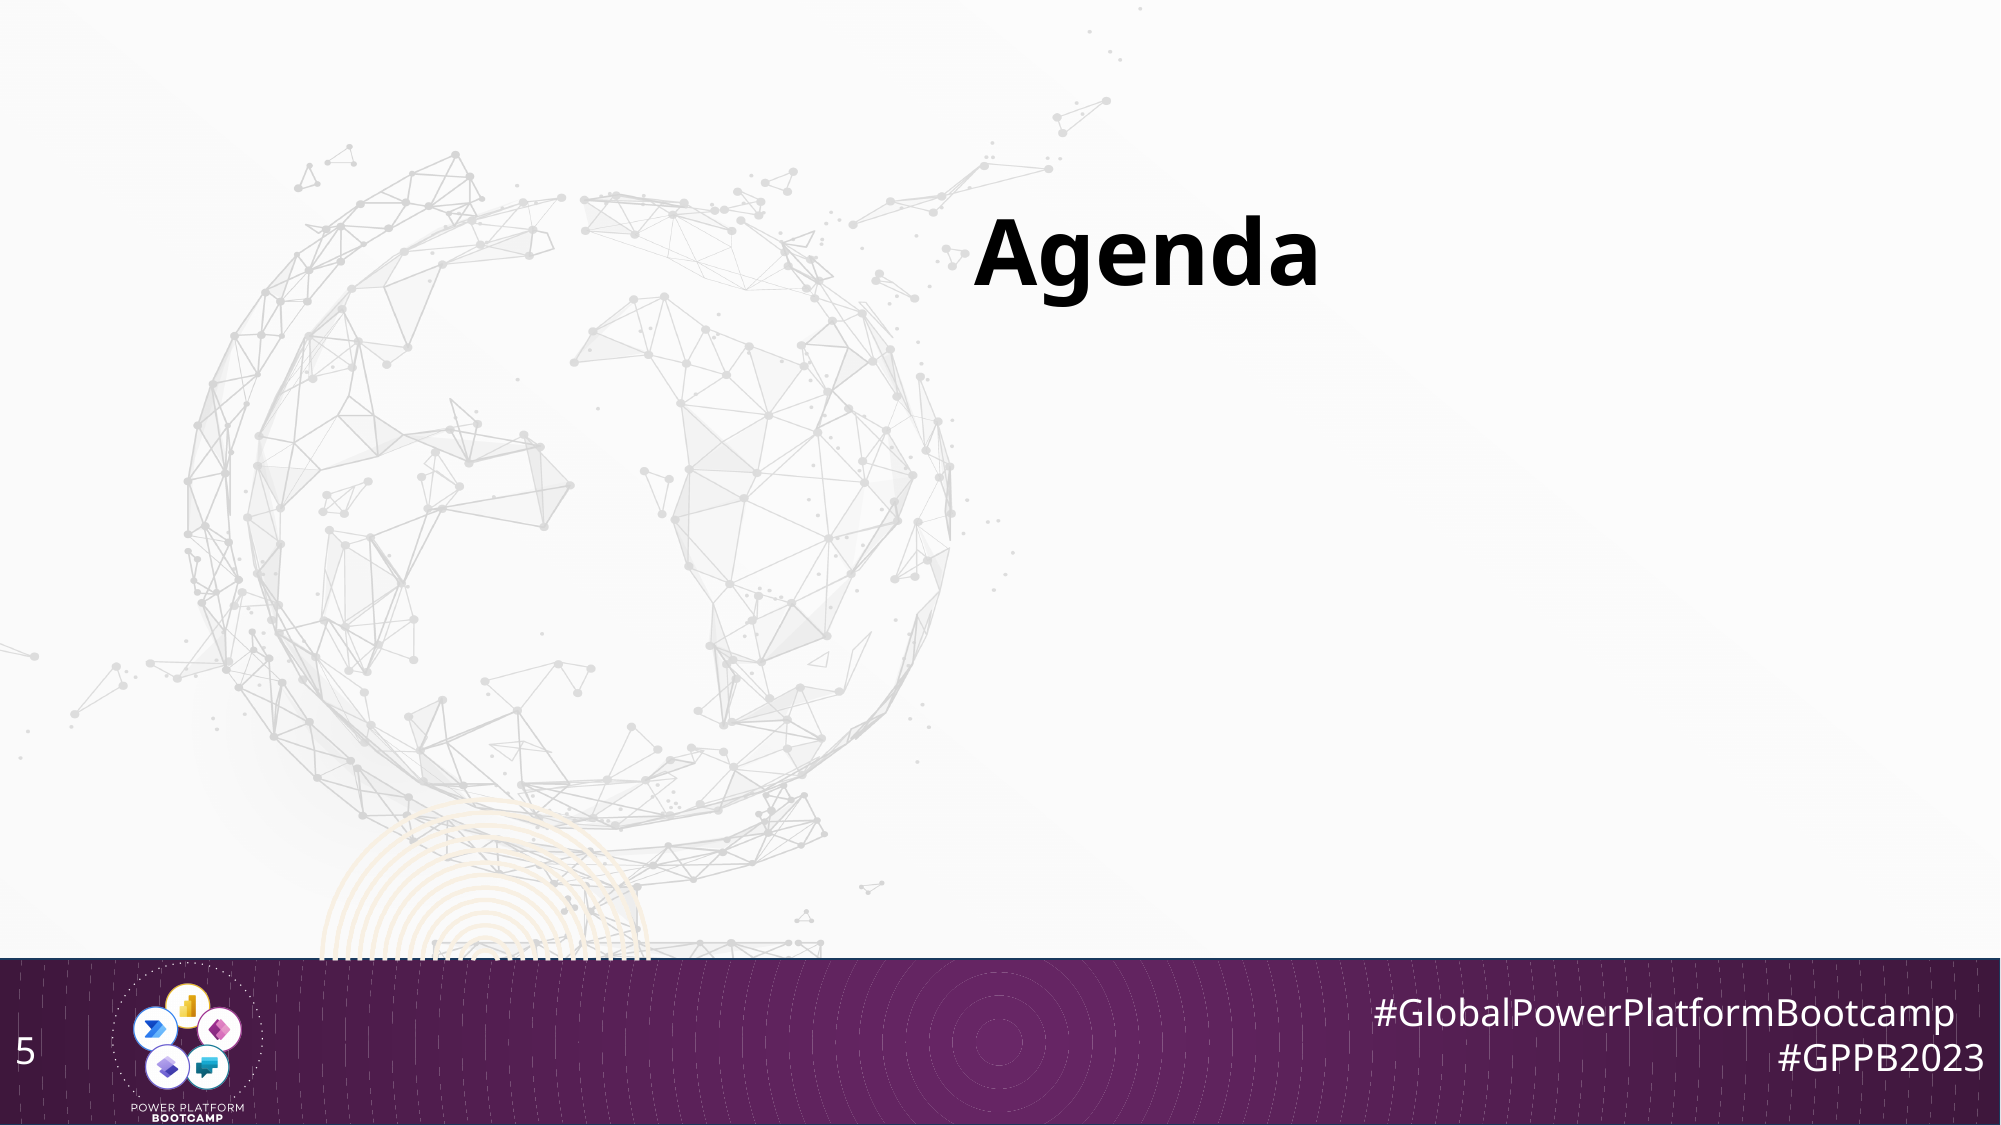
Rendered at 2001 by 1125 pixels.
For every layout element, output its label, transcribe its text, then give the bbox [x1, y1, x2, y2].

picture [319, 797, 651, 961]
title Agenda [959, 147, 2000, 365]
picture [112, 962, 263, 1122]
slide_number 5 [0, 1019, 75, 1080]
